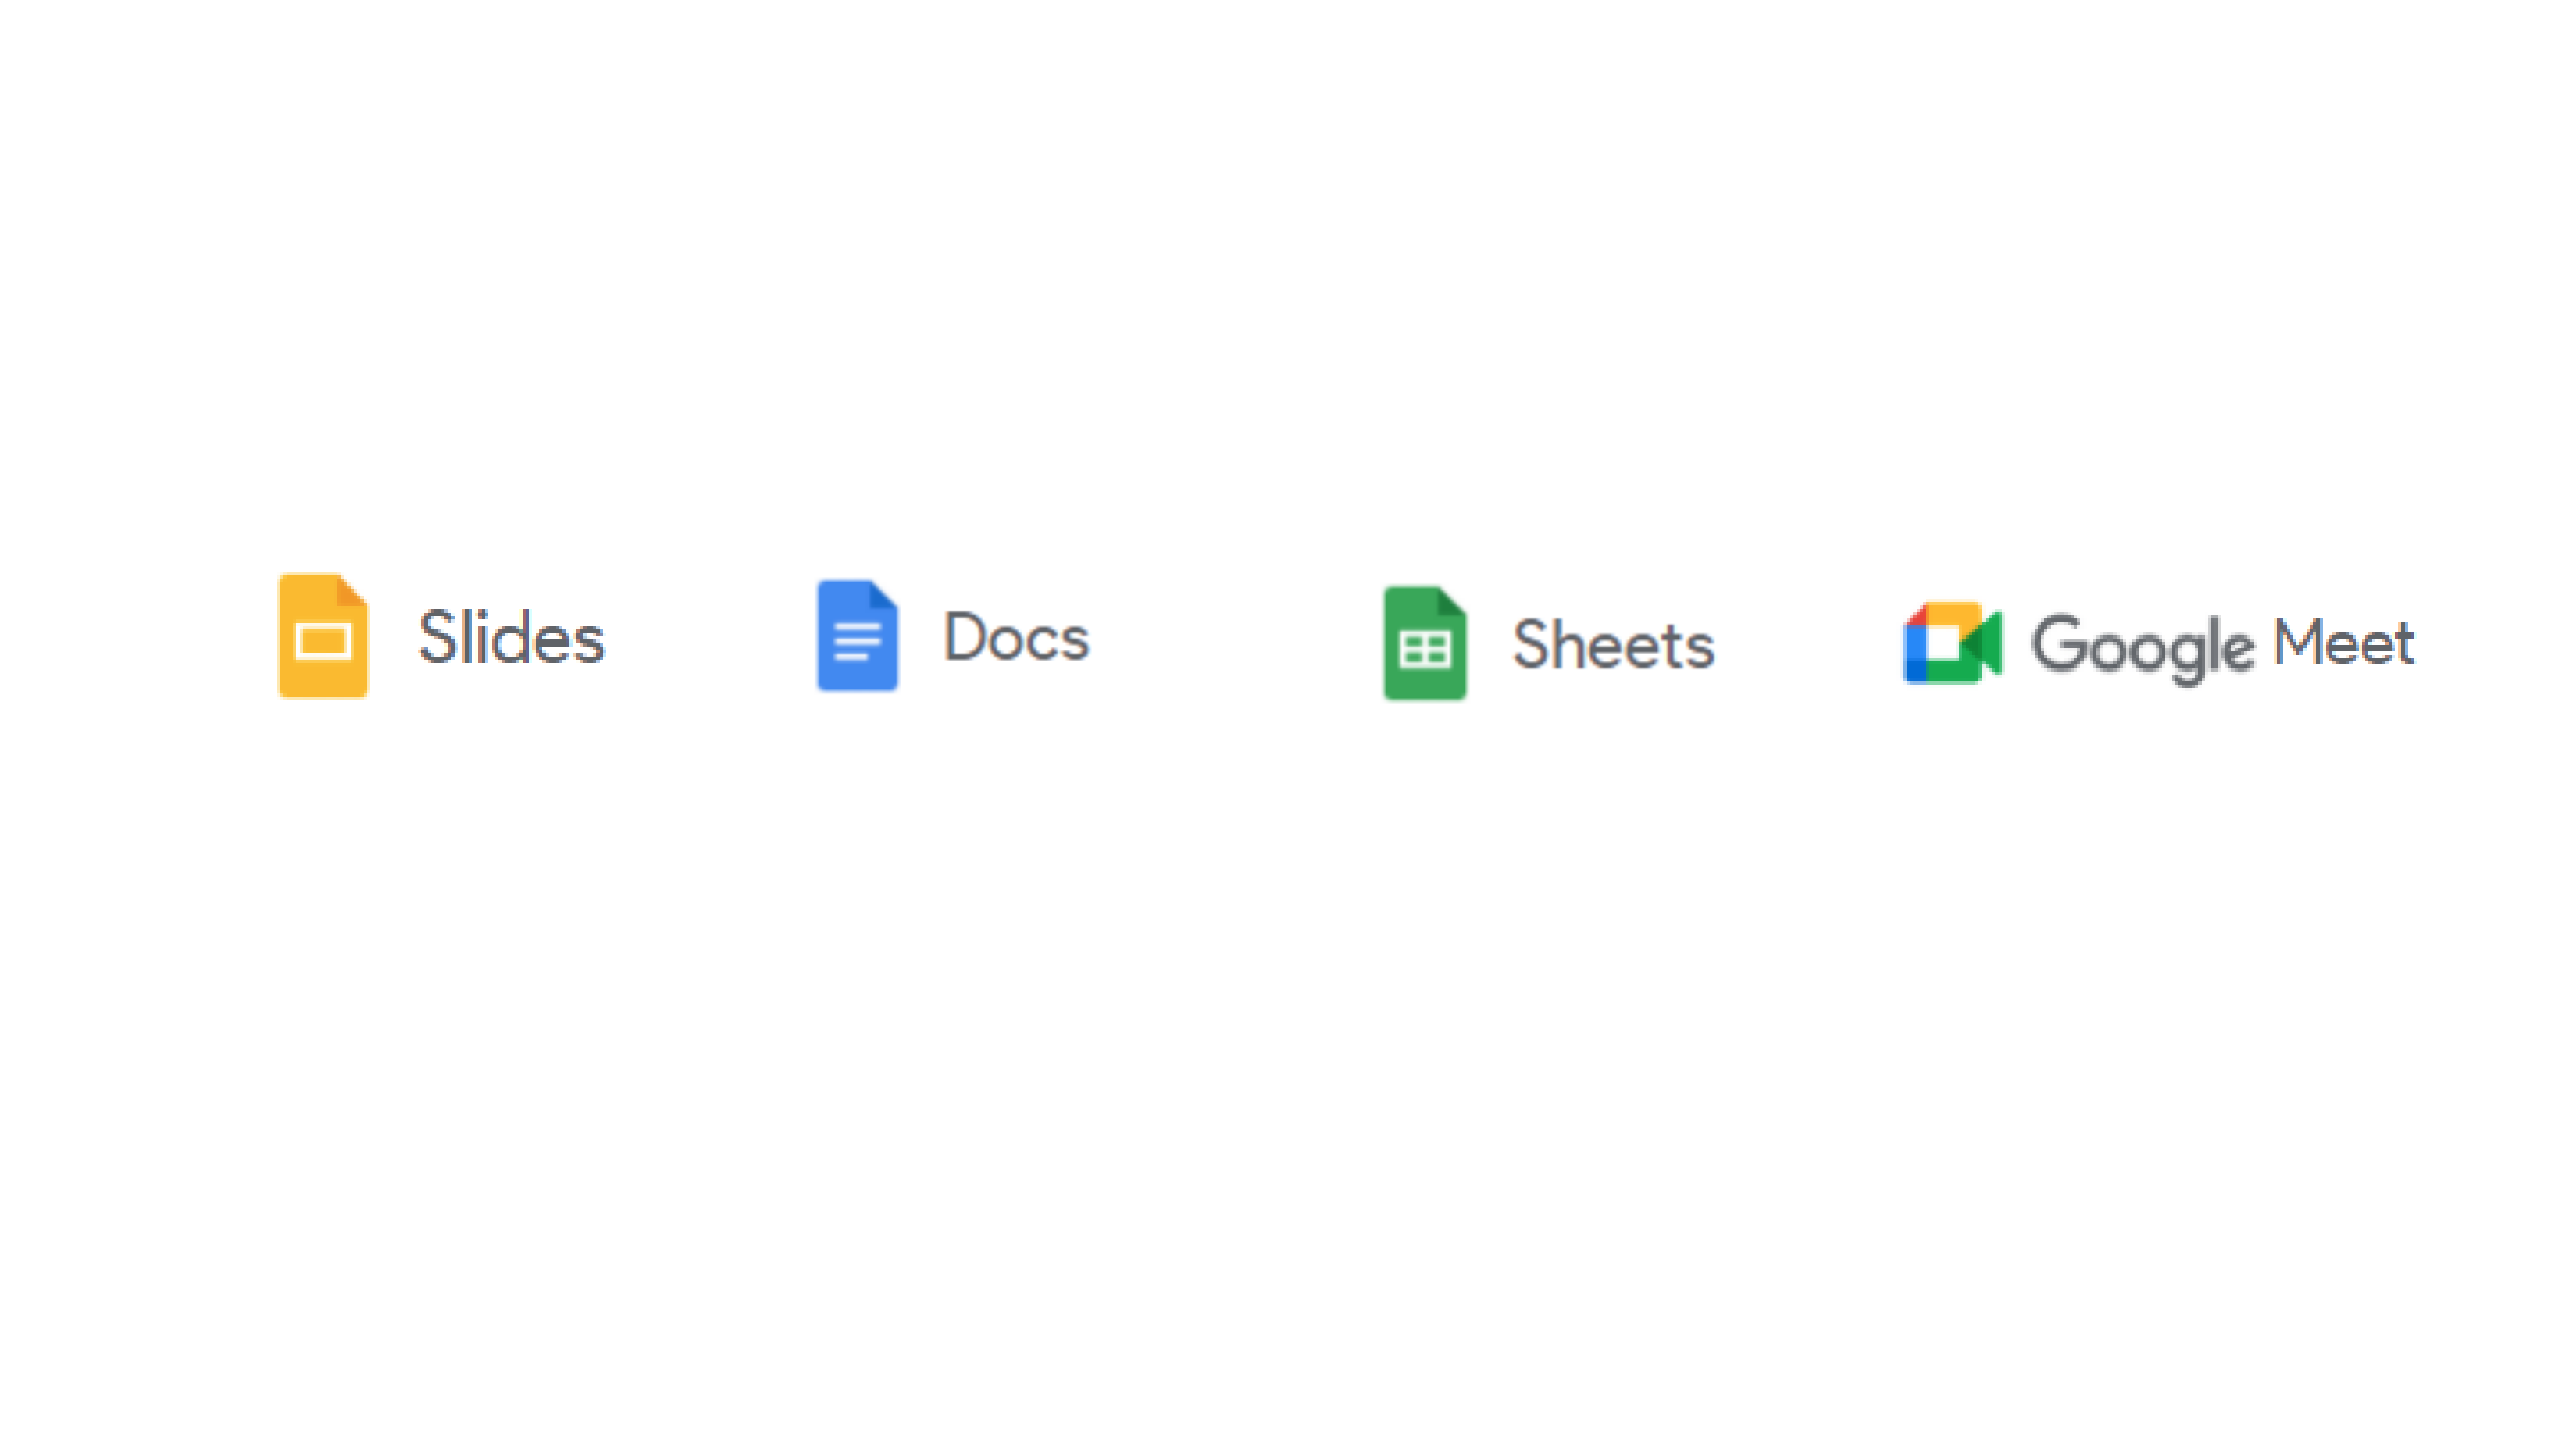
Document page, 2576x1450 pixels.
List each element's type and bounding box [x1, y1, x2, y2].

picture [1881, 563, 2471, 714]
picture [1361, 554, 1814, 723]
picture [233, 549, 651, 728]
picture [783, 552, 1179, 725]
